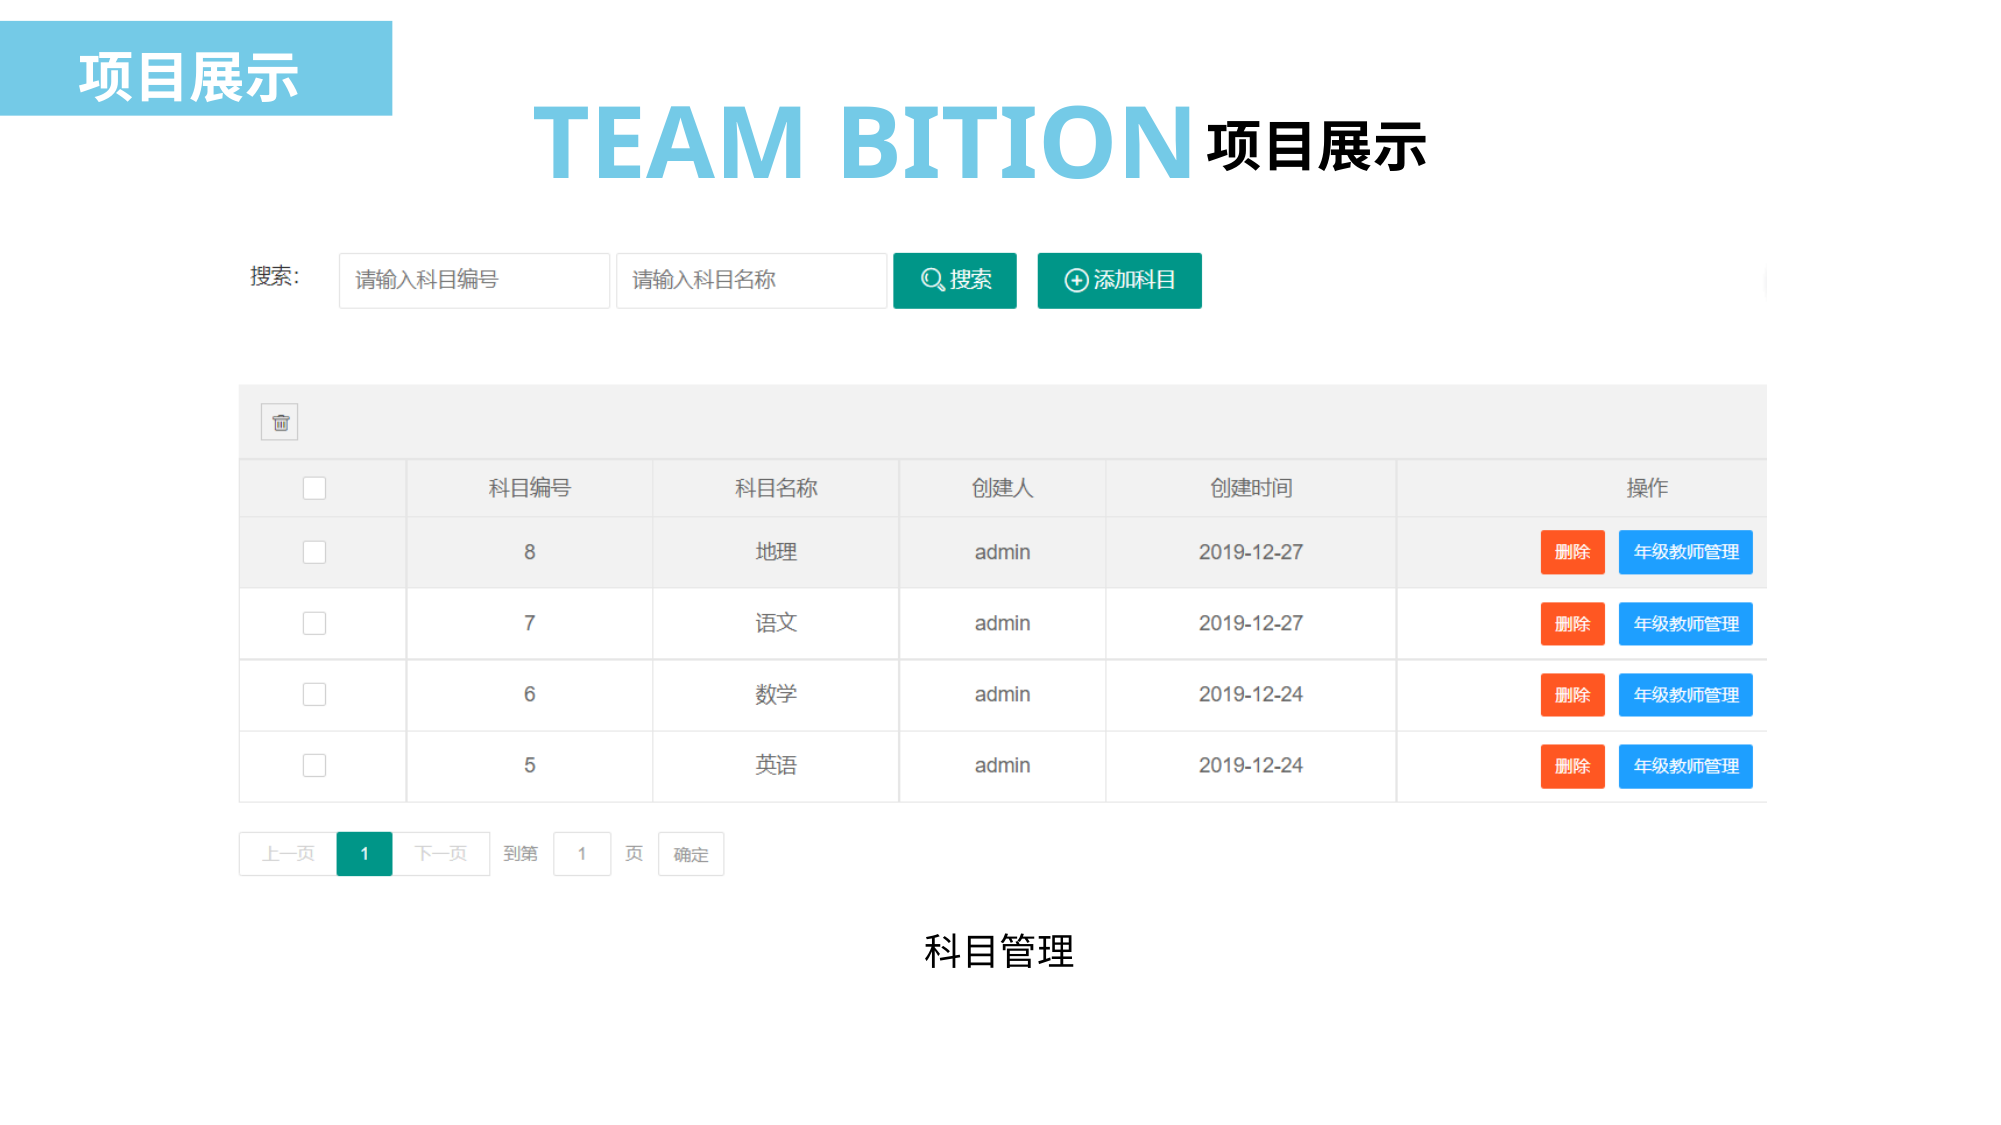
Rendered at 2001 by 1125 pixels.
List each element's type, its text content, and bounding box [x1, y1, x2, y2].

text_box 项目展示 [0, 20, 393, 116]
picture [233, 246, 1767, 882]
text_box 项目展示 [1192, 103, 1472, 186]
text_box 科目管理 [51, 920, 1949, 980]
text_box TEAM BITION [517, 71, 1254, 207]
